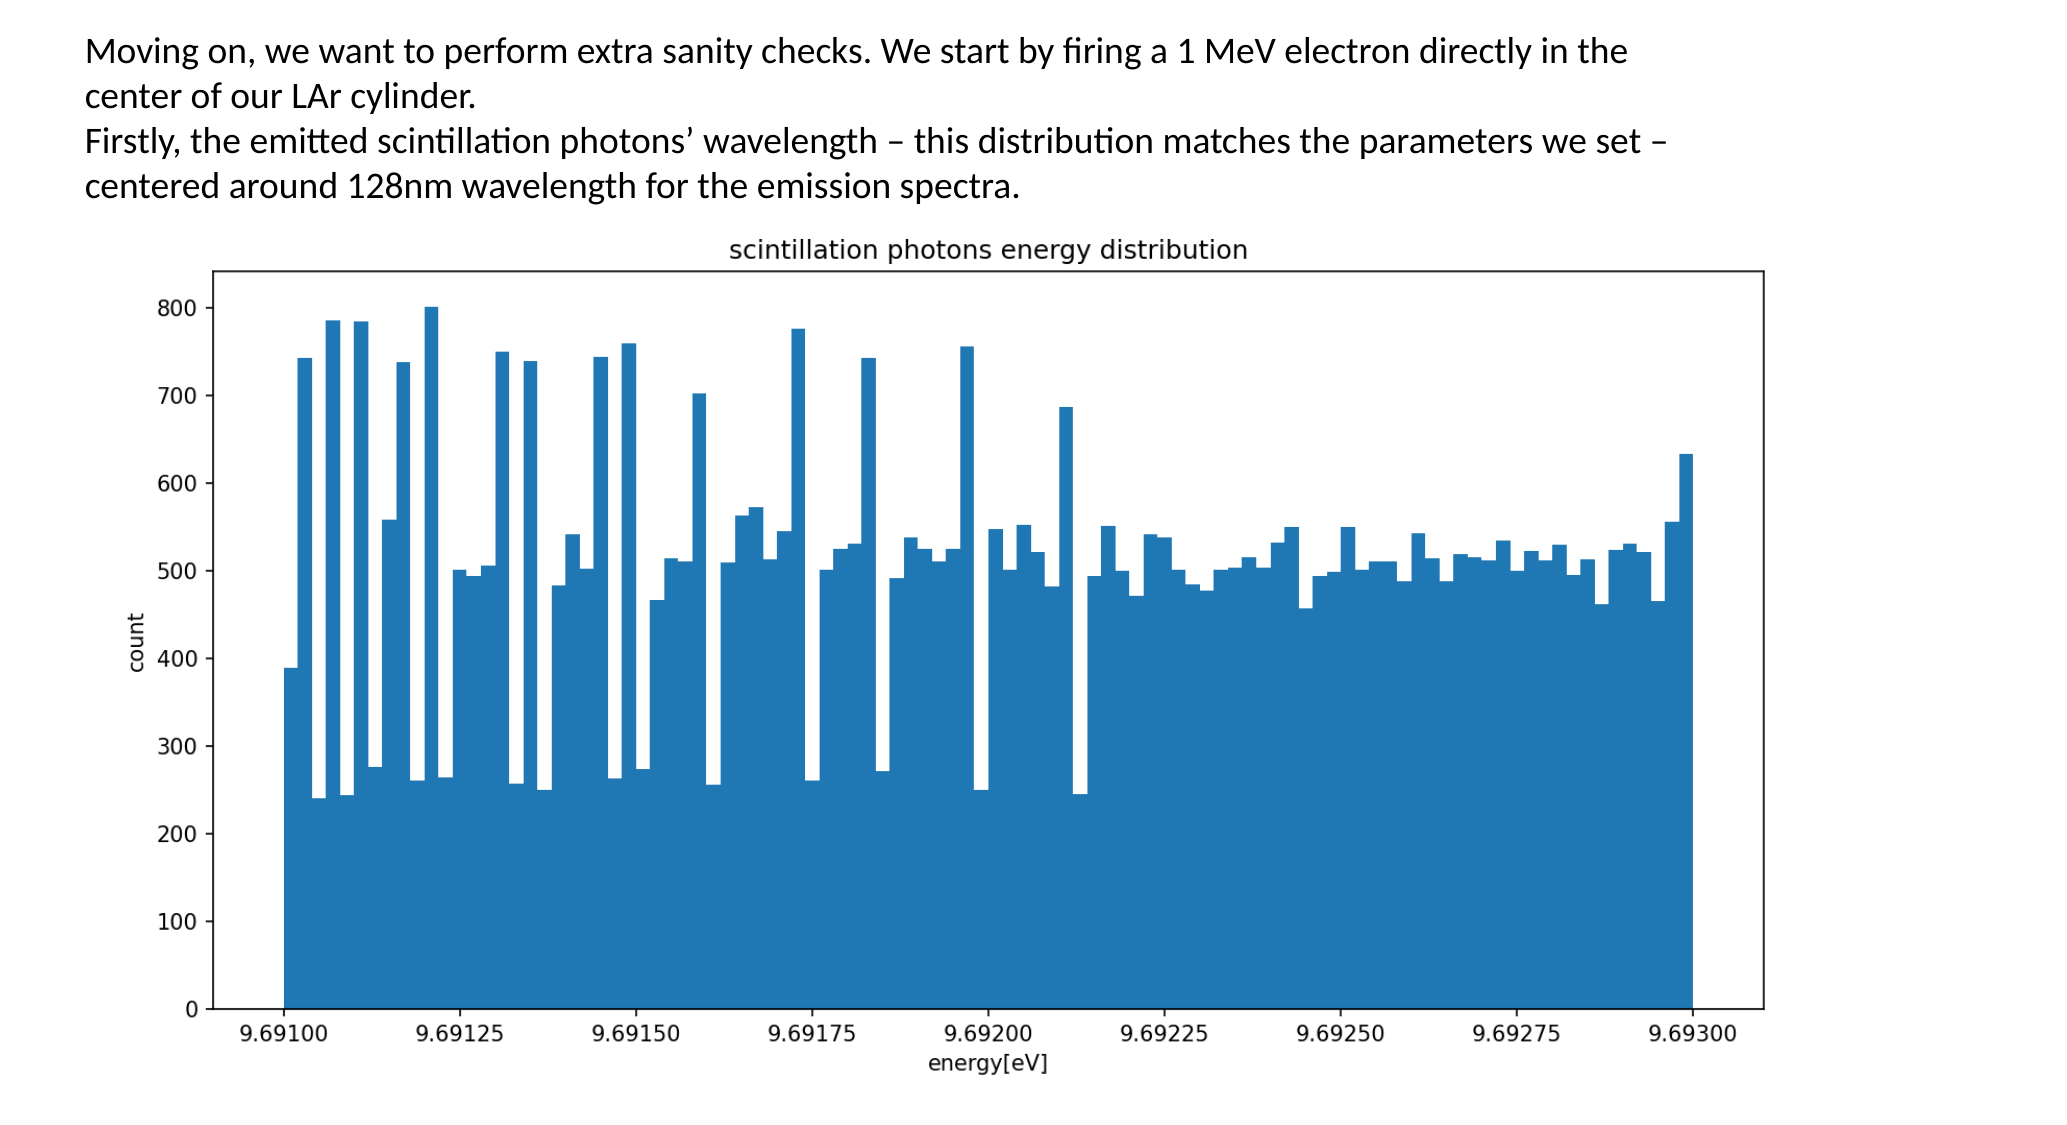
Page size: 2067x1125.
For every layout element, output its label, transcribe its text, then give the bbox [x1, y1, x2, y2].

text_box Moving on, we want to perform extra sanity checks. We start by firing a 1 MeV electron directly in the center of our LAr cylinder. Firstly, the emitted scintillation photons’ wavelength – this distribution matches the parameters we set – centered around 128nm wavelength for the emission spectra. [69, 18, 1728, 214]
picture [111, 215, 1769, 1080]
